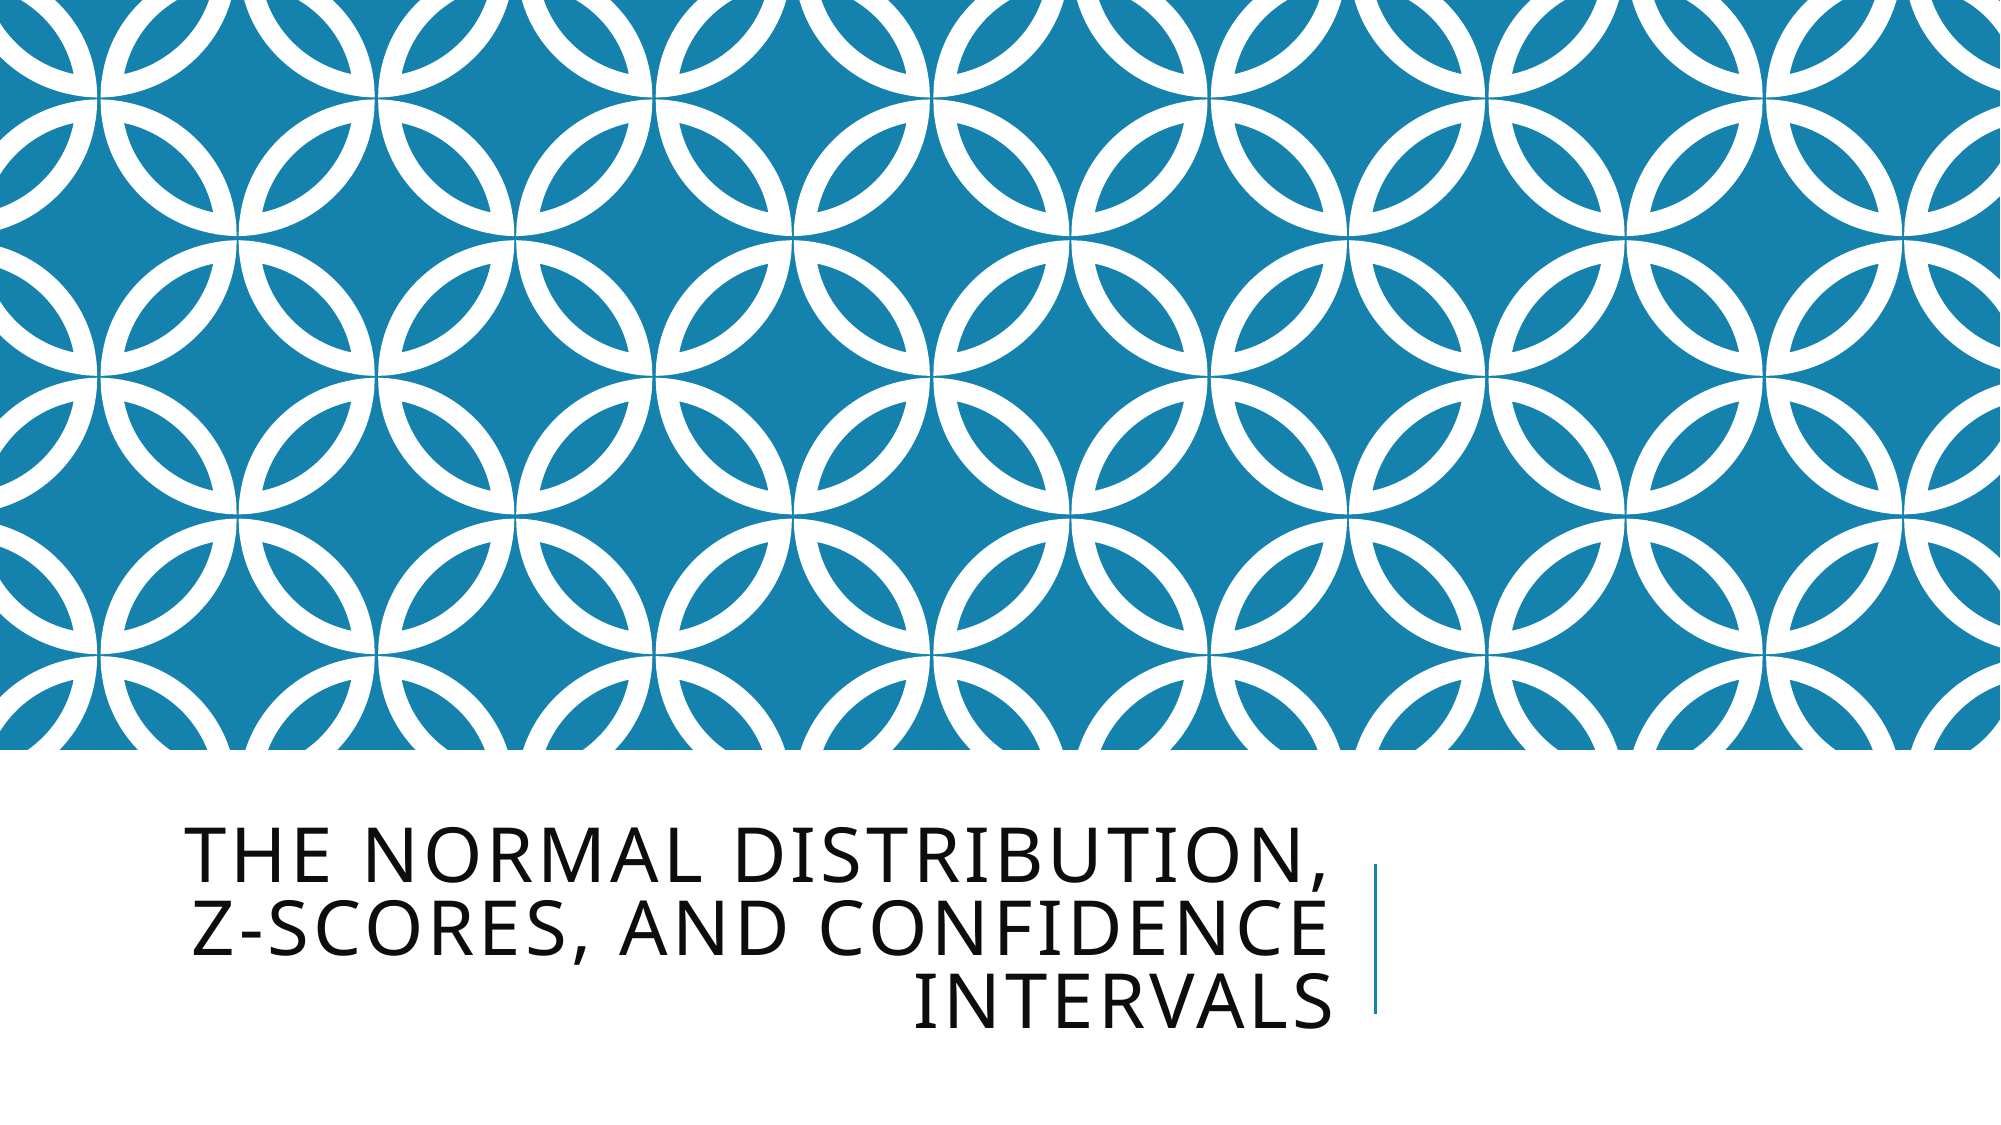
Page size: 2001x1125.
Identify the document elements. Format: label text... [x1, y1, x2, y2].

title The Normal Distribution, Z-Scores, and Confidence INtervals [75, 813, 1350, 1054]
